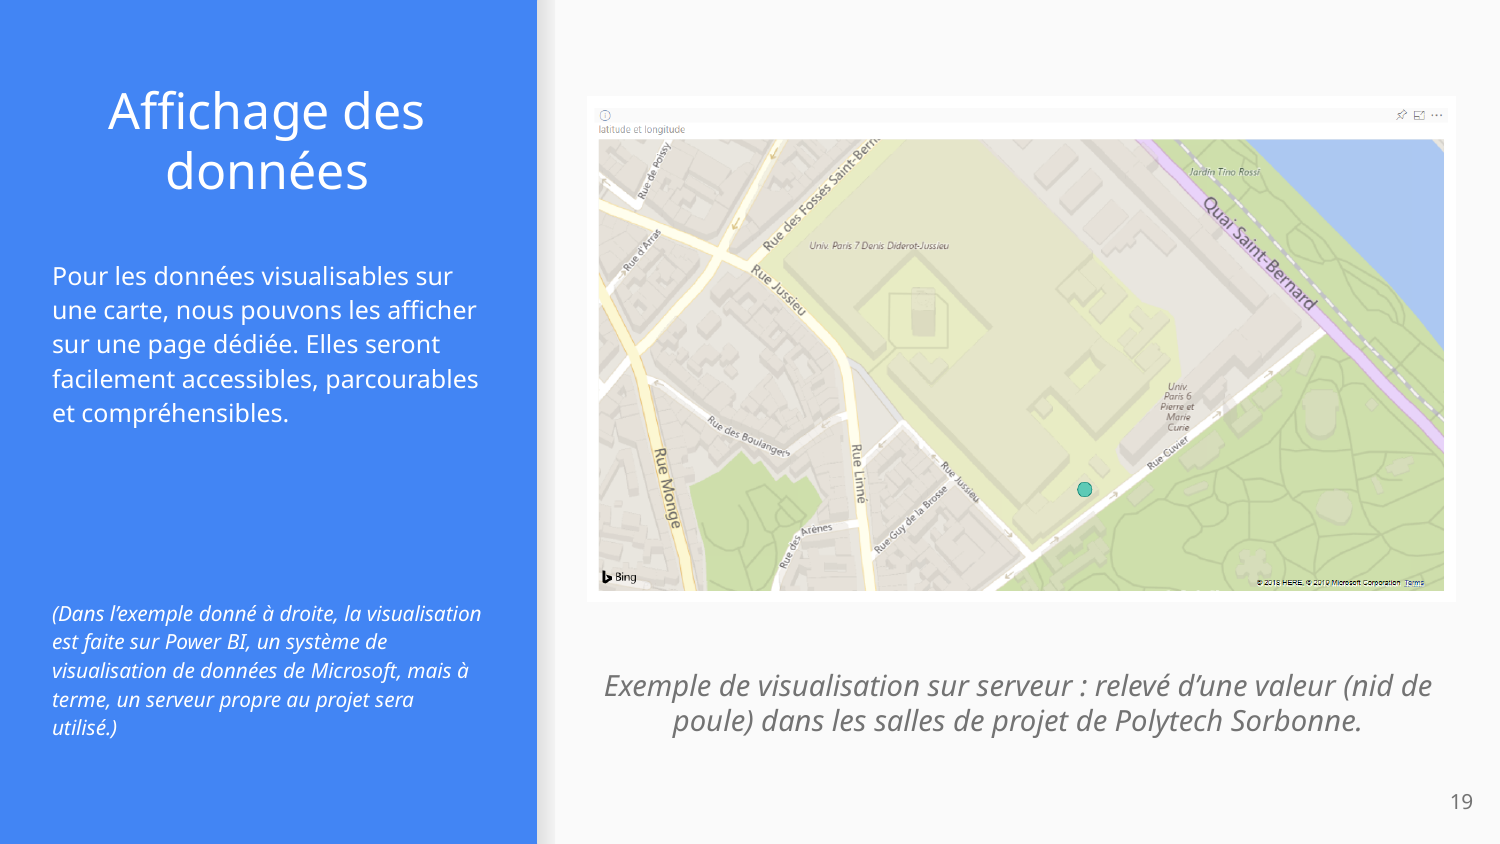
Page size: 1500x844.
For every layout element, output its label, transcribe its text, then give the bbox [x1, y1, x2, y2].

picture [586, 95, 1457, 602]
text_box Exemple de visualisation sur serveur : relevé d’une valeur (nid de poule) dans les salles de projet de Polytech Sorbonne. [583, 652, 1453, 747]
title Affichage des données [37, 58, 498, 216]
list Pour les données visualisables sur une carte, nous pouvons les afficher sur une page dédiée. Elles seront facilement accessibles, parcourables et compréhensibles. (Dans l’exemple donné à droite, la visualisation est faite sur Power BI, un système de visualisation de données de Microsoft, mais à terme, un serveur propre au projet sera utilisé.) [37, 240, 498, 760]
slide_number ‹#› [1398, 770, 1489, 835]
